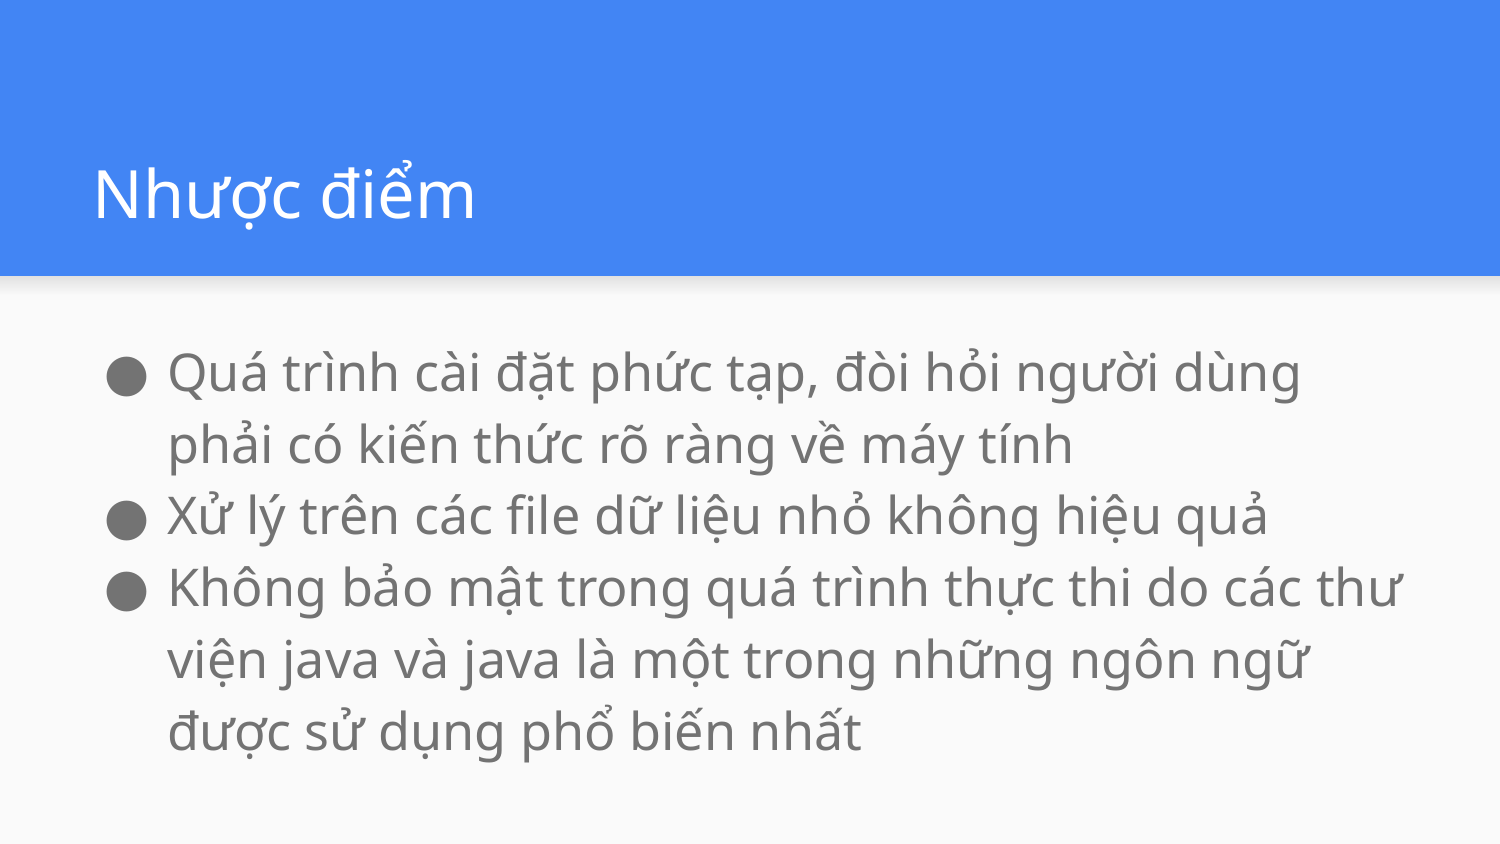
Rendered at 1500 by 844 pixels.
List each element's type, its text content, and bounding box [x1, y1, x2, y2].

list Quá trình cài đặt phức tạp, đòi hỏi người dùng phải có kiến thức rõ ràng về máy tính Xử lý trên các file dữ liệu nhỏ không hiệu quả Không bảo mật trong quá trình thực thi do các thư viện java và java là một trong những ngôn ngữ được sử dụng phổ biến nhất [77, 314, 1427, 760]
title Nhược điểm [77, 121, 1427, 248]
